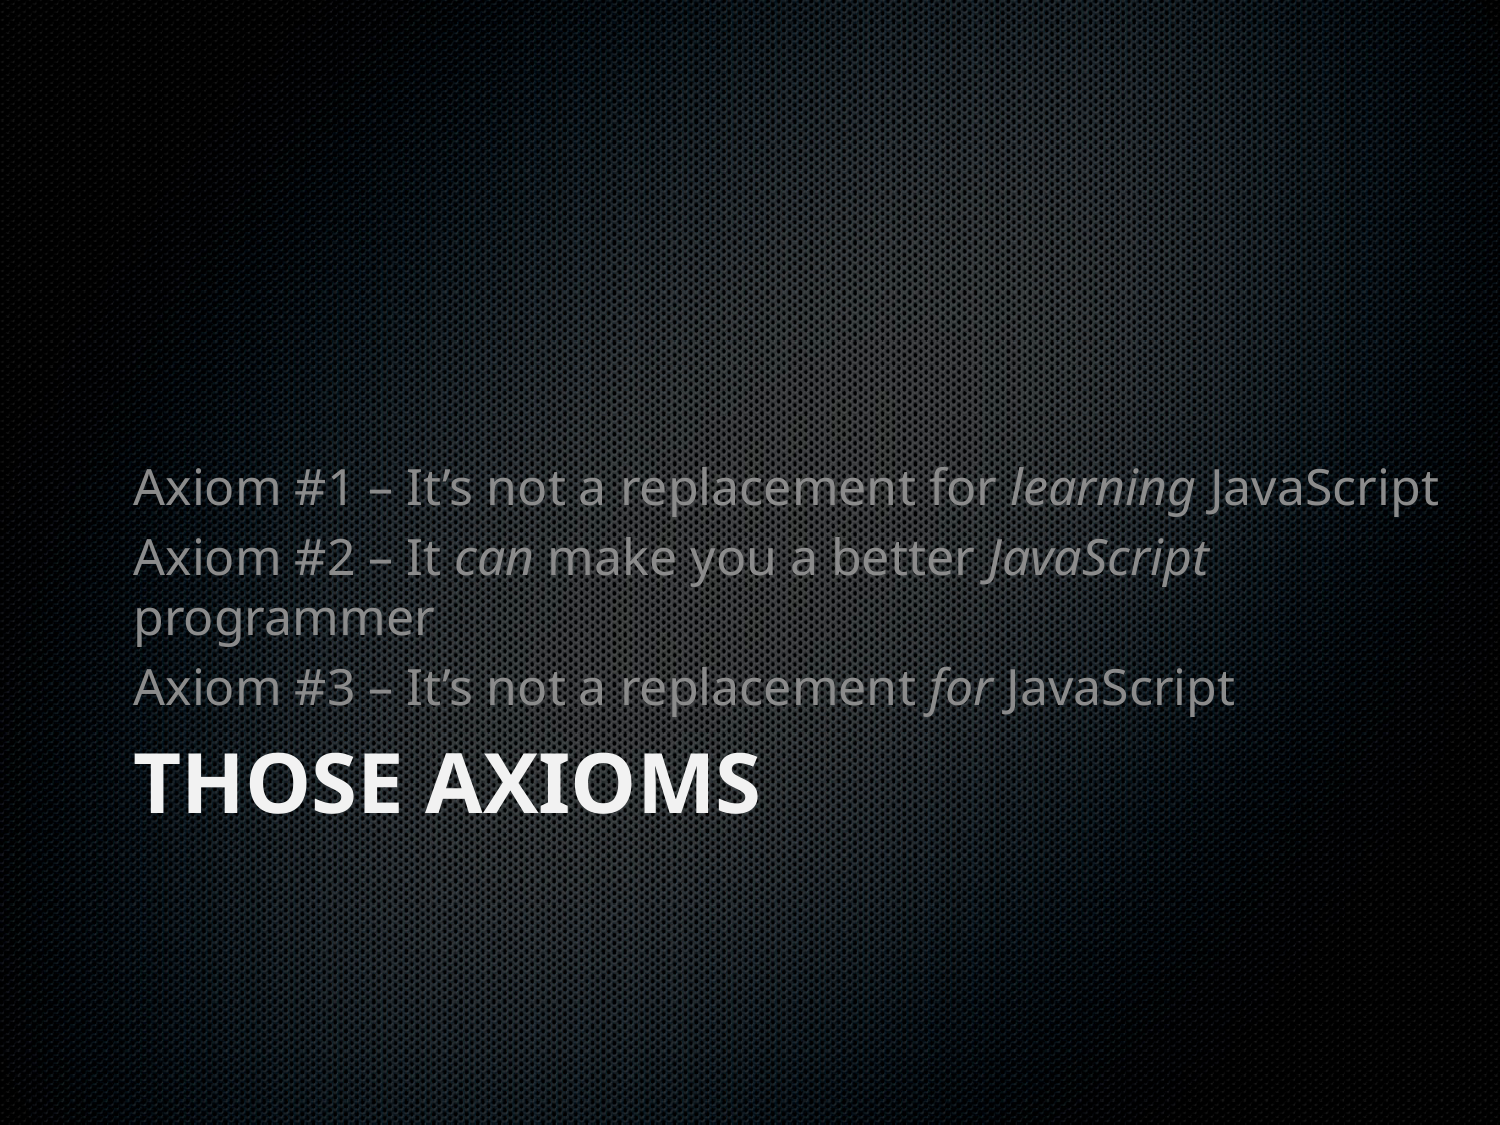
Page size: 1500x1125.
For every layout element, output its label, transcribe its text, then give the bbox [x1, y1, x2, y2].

picture [0, 0, 1500, 1125]
list Axiom #1 – It’s not a replacement for learning JavaScript Axiom #2 – It can make you a better JavaScript programmer Axiom #3 – It’s not a replacement for JavaScript [118, 476, 1475, 723]
title Those Axioms [118, 723, 1394, 947]
